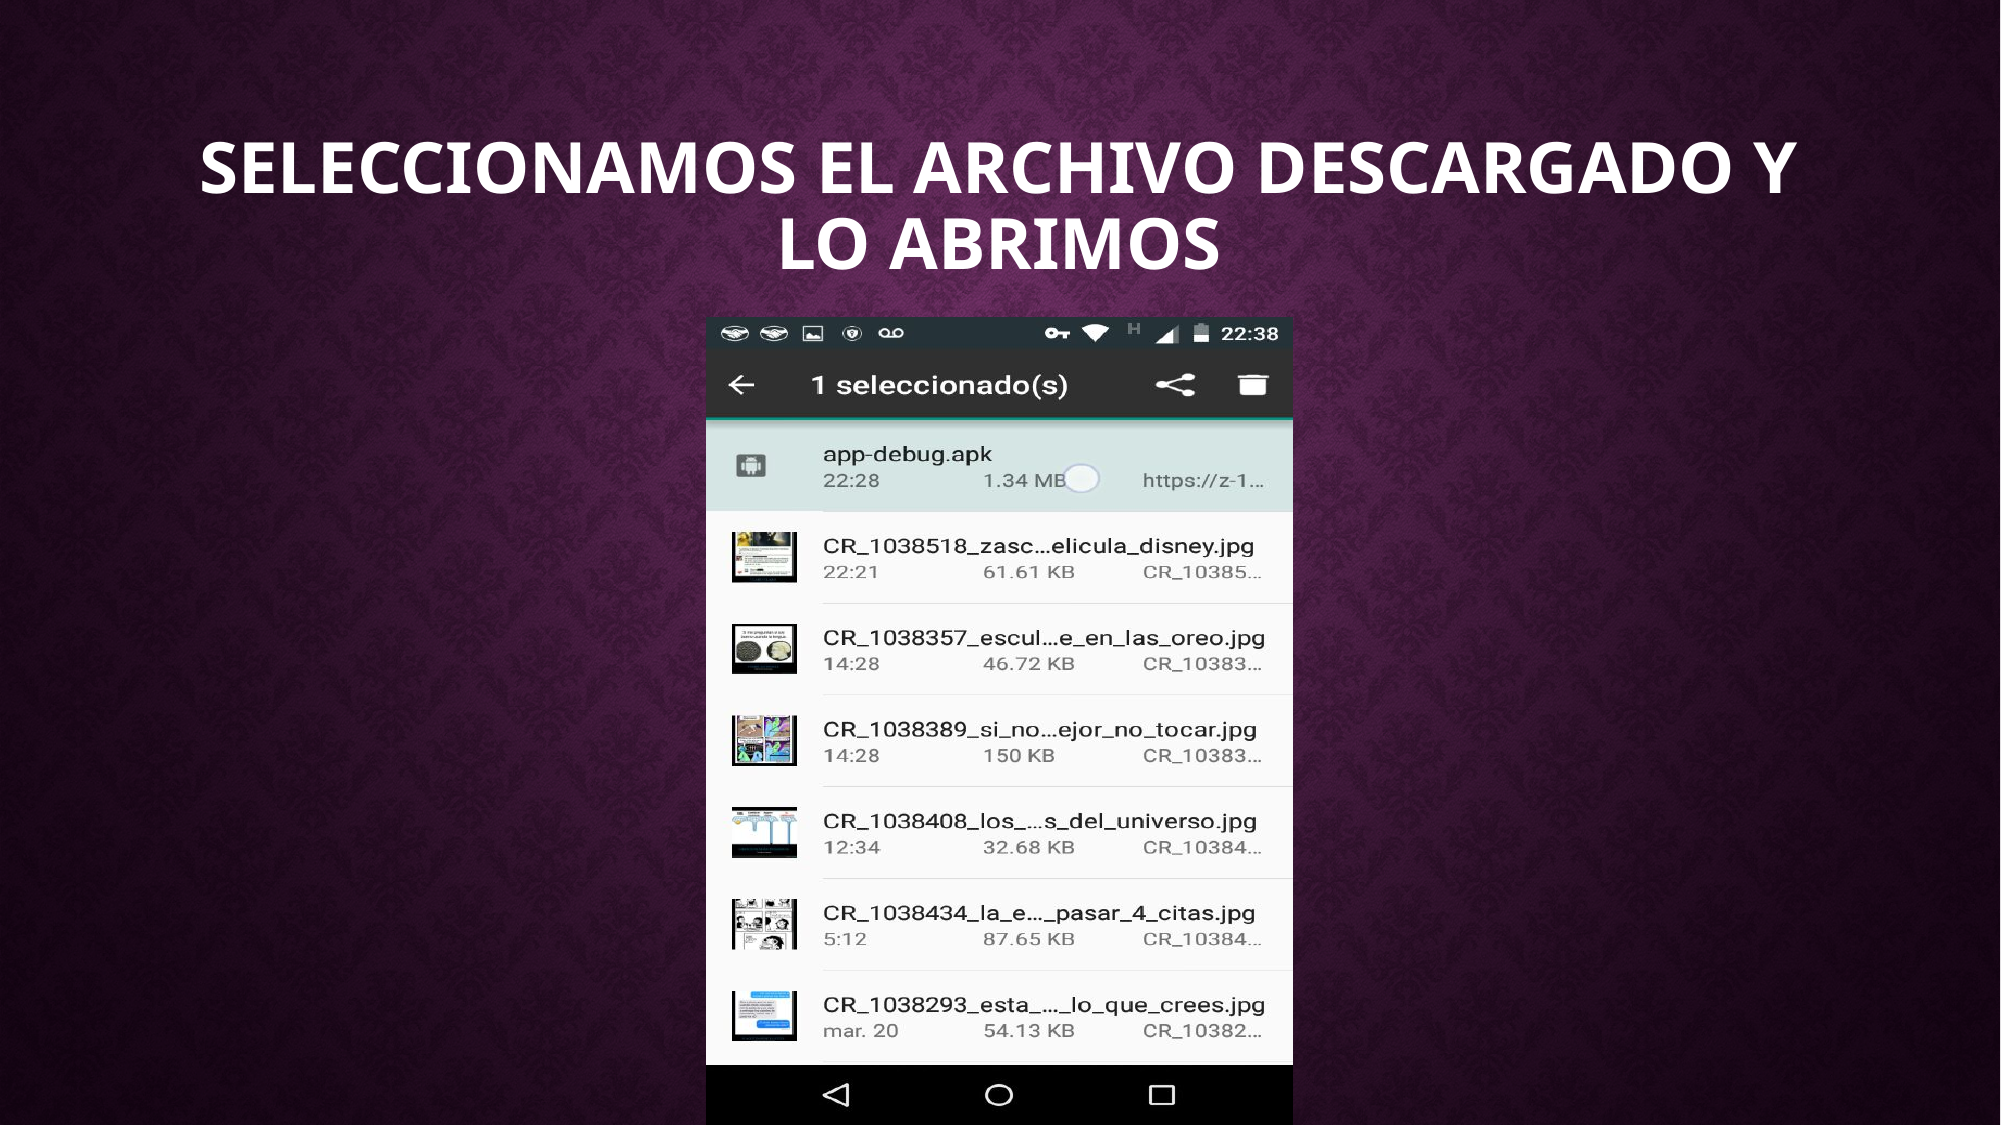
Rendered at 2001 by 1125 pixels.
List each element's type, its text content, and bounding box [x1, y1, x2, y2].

title Seleccionamos el archivo descargado y lo abrimos [149, 99, 1849, 318]
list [705, 317, 1293, 1125]
